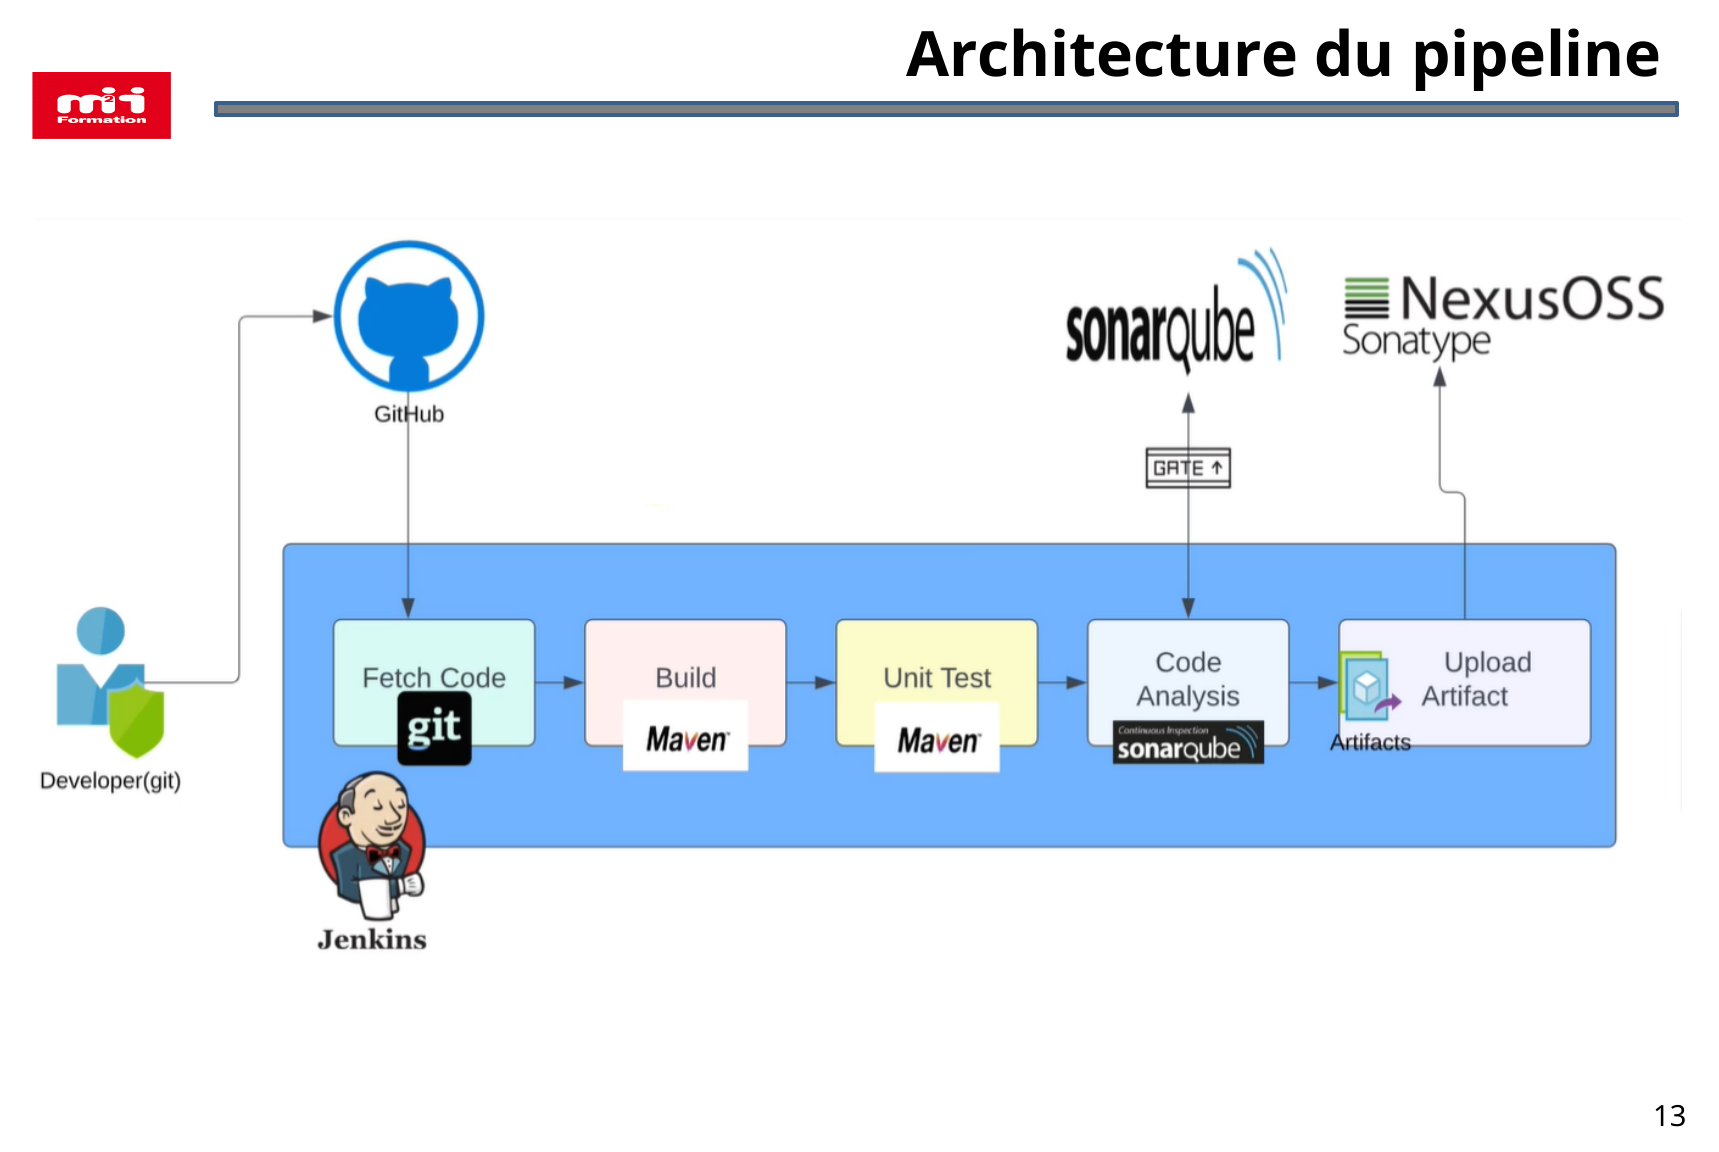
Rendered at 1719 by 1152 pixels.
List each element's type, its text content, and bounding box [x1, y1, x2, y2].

slide_number 13 [1620, 1090, 1719, 1152]
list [36, 217, 1682, 1014]
title Architecture du pipeline [130, 7, 1678, 91]
picture [32, 71, 171, 139]
